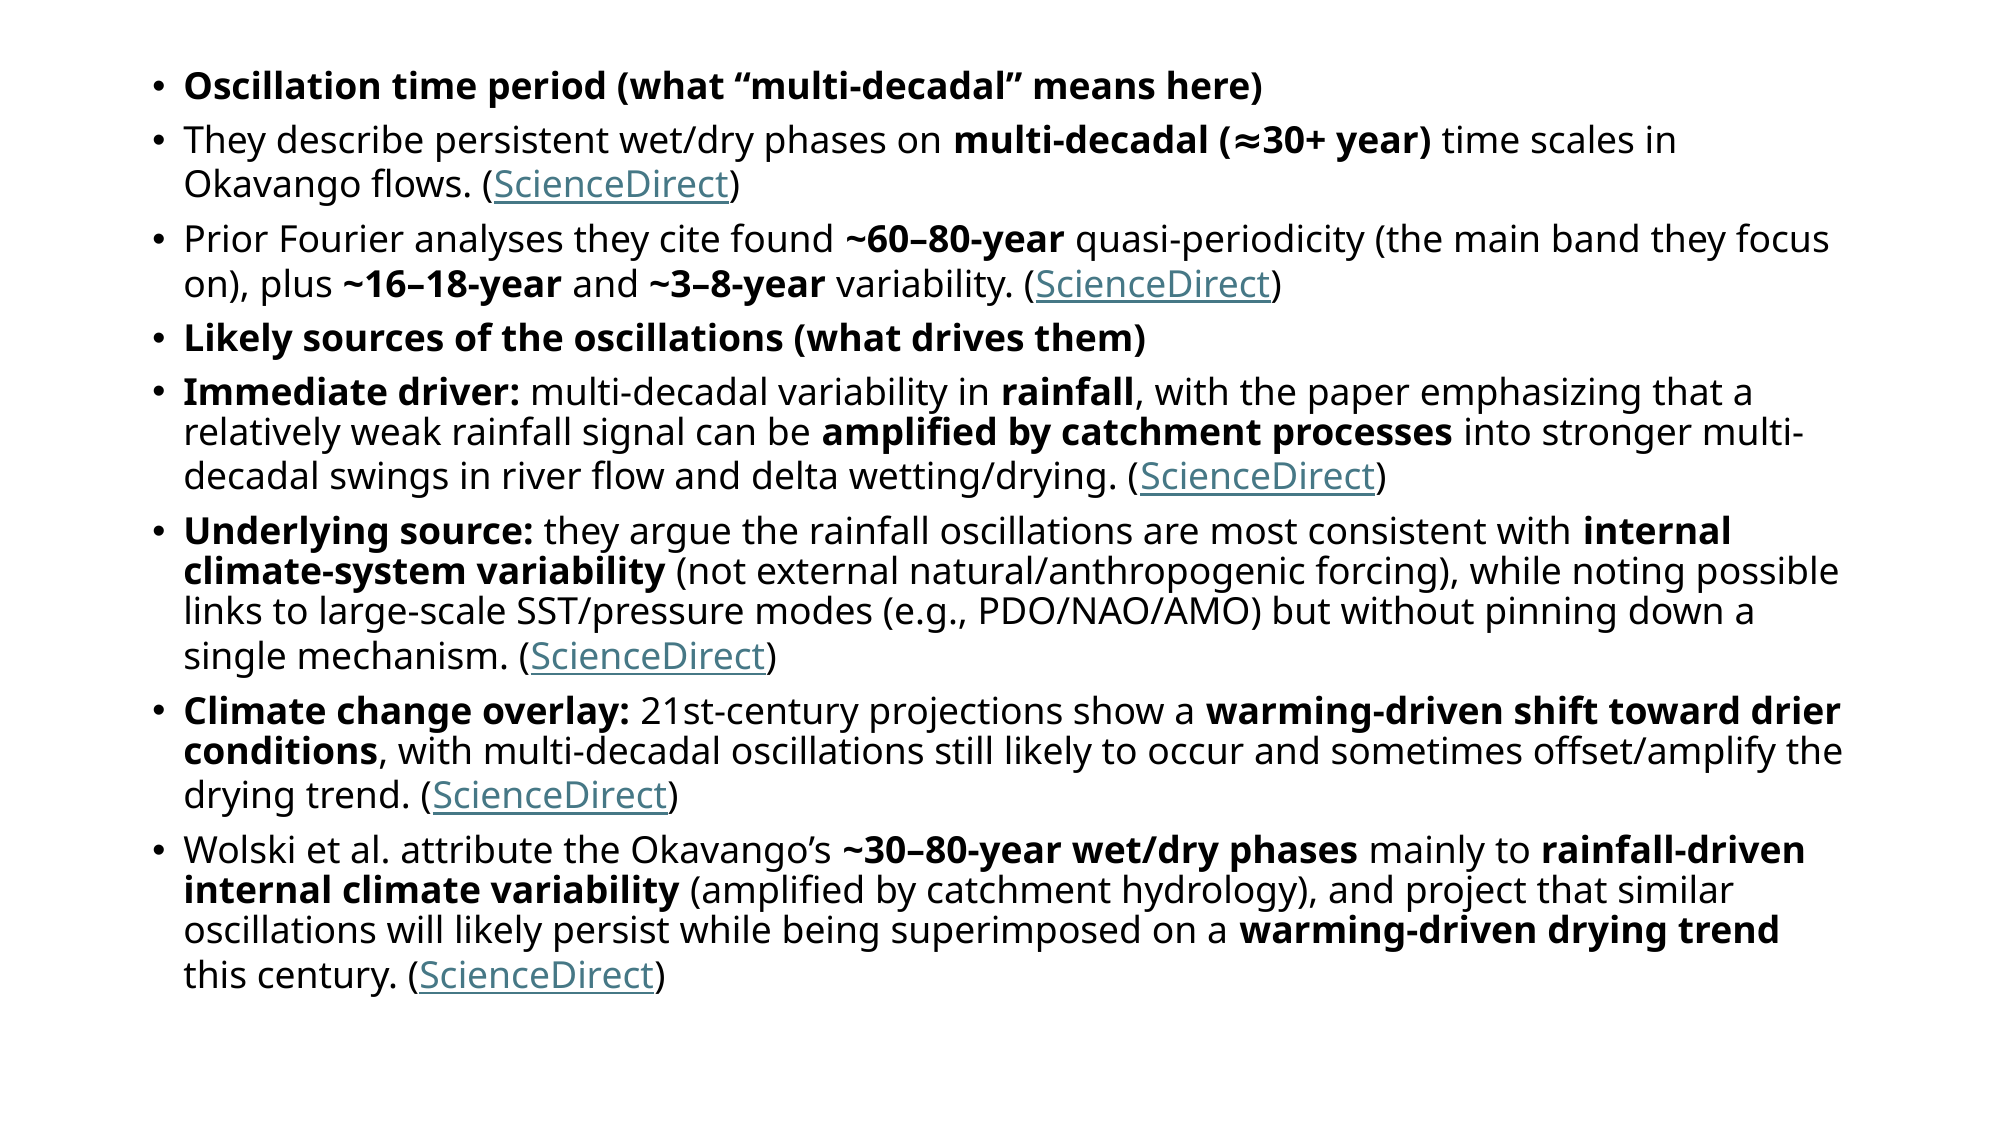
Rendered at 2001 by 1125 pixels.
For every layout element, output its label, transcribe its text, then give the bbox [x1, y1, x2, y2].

list Oscillation time period (what “multi-decadal” means here) They describe persistent wet/dry phases on multi-decadal (≈30+ year) time scales in Okavango flows. (ScienceDirect) Prior Fourier analyses they cite found ~60–80-year quasi-periodicity (the main band they focus on), plus ~16–18-year and ~3–8-year variability. (ScienceDirect) Likely sources of the oscillations (what drives them) Immediate driver: multi-decadal variability in rainfall, with the paper emphasizing that a relatively weak rainfall signal can be amplified by catchment processes into stronger multi-decadal swings in river flow and delta wetting/drying. (ScienceDirect) Underlying source: they argue the rainfall oscillations are most consistent with internal climate-system variability (not external natural/anthropogenic forcing), while noting possible links to large-scale SST/pressure modes (e.g., PDO/NAO/AMO) but without pinning down a single mechanism. (ScienceDirect) Climate change overlay: 21st-century projections show a warming-driven shift toward drier conditions, with multi-decadal oscillations still likely to occur and sometimes offset/amplify the drying trend. (ScienceDirect) Wolski et al. attribute the Okavango’s ~30–80-year wet/dry phases mainly to rainfall-driven internal climate variability (amplified by catchment hydrology), and project that similar oscillations will likely persist while being superimposed on a warming-driven drying trend this century. (ScienceDirect) [137, 60, 1863, 1014]
